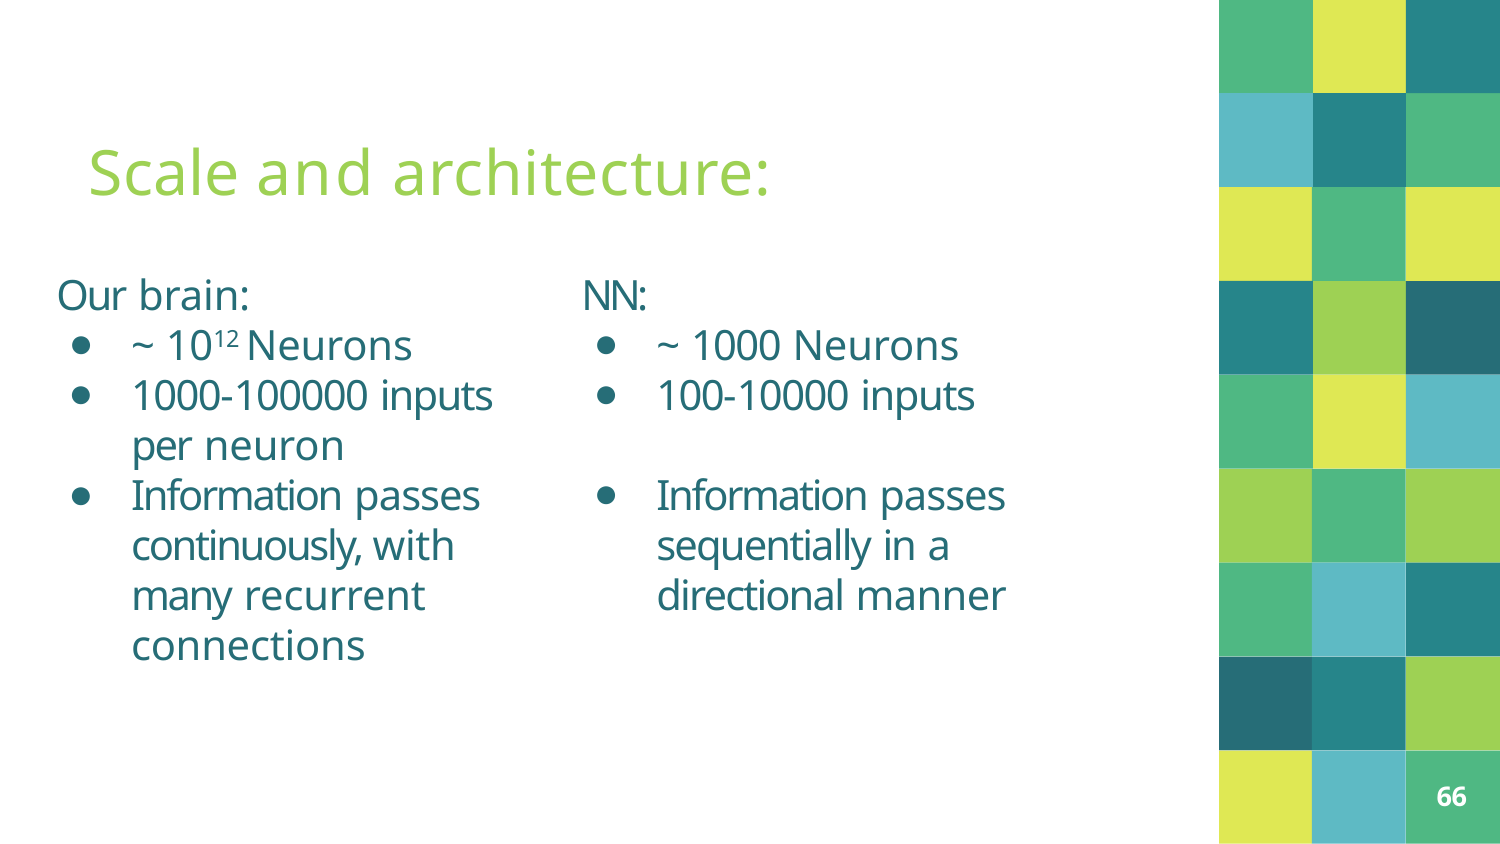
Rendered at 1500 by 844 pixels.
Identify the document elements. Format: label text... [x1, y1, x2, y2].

text_box NN: [581, 266, 653, 319]
text_box ~ 1000 Neurons 100-10000 inputs [593, 316, 1006, 419]
slide_number <number> [1430, 777, 1478, 844]
title Scale and architecture: [86, 55, 1413, 274]
text_box Information passes sequentially in a directional manner [591, 466, 1027, 619]
text_box Our brain: ~ 1012 Neurons 1000-100000 inputs per neuron Information passes continuously, with many recurrent connections [49, 266, 535, 669]
